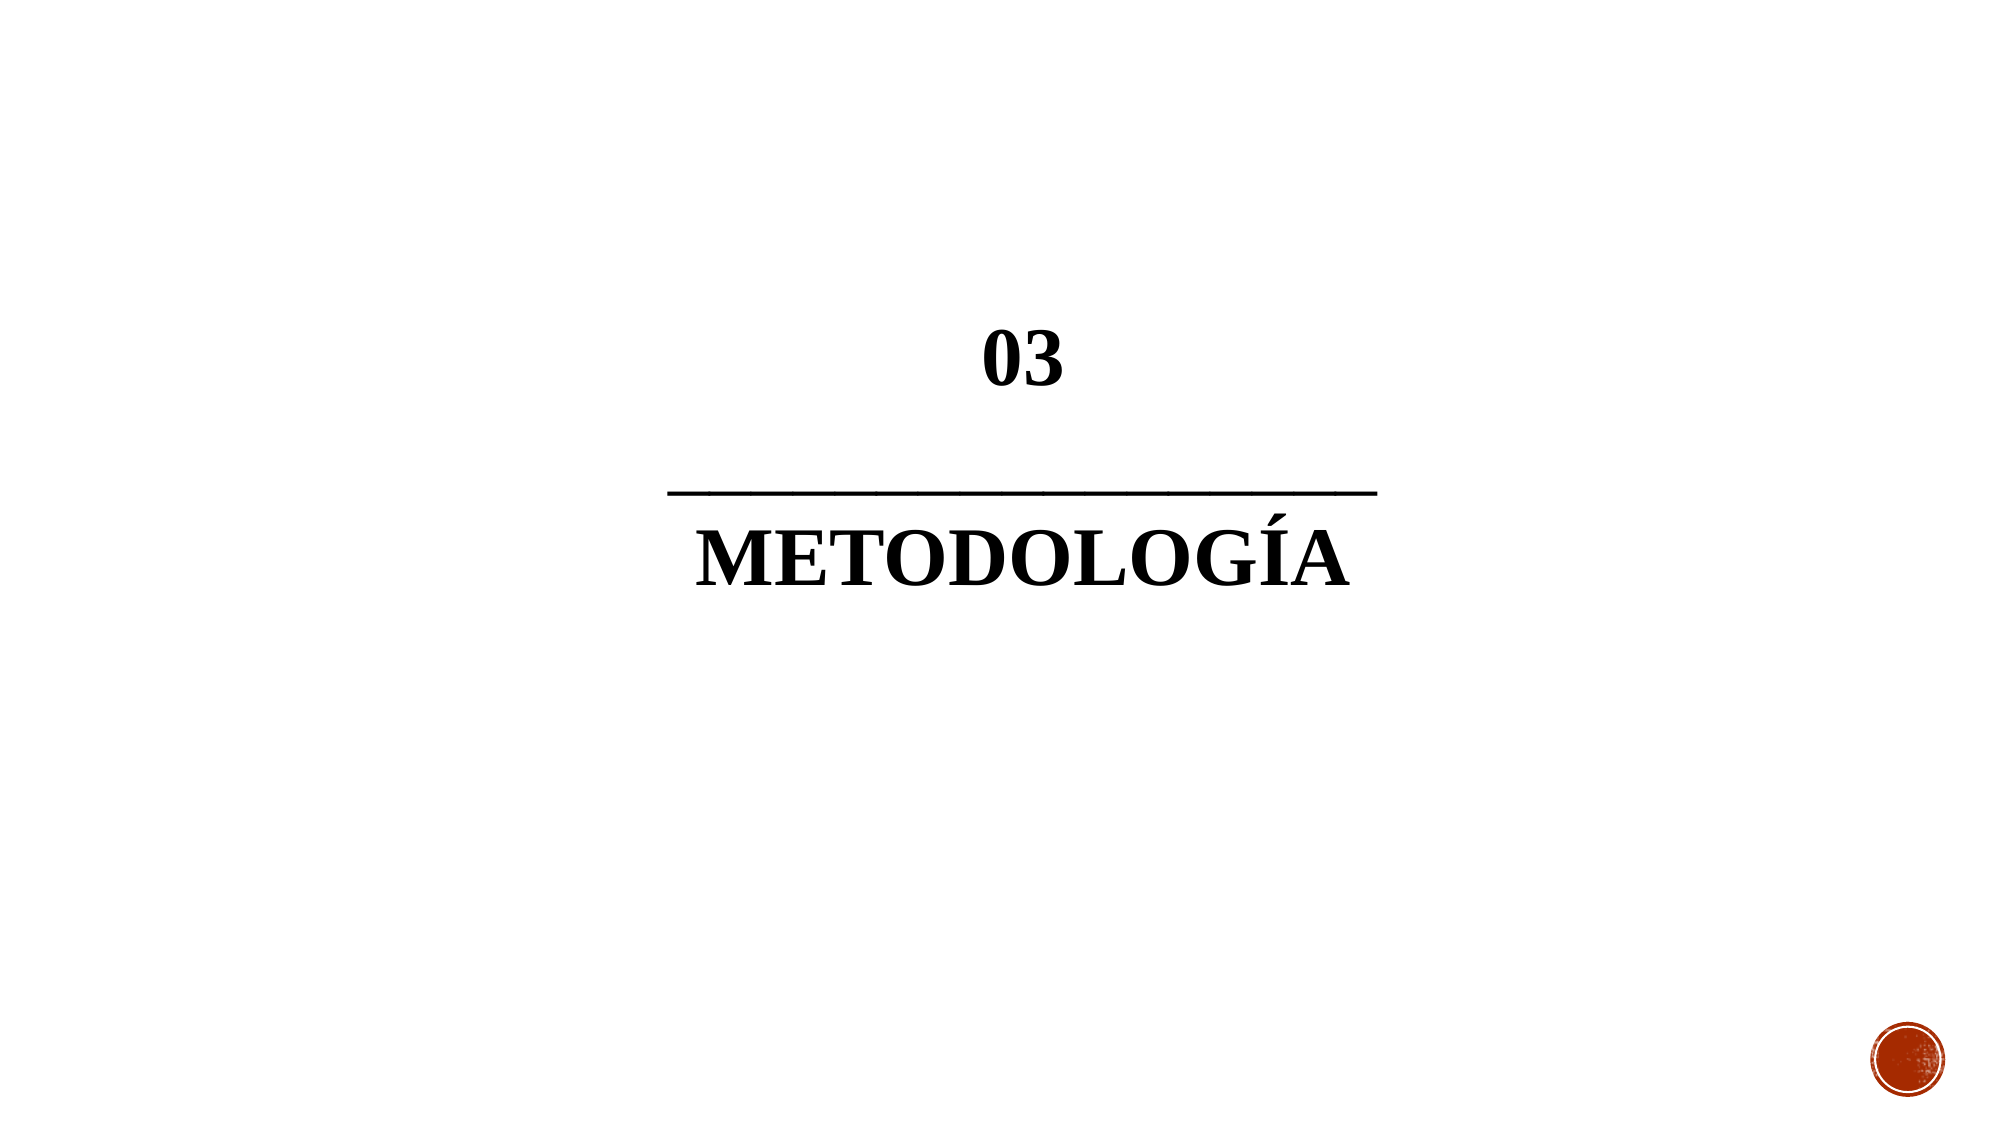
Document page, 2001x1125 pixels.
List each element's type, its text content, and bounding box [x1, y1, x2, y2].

text_box 03 _________________ METODOLOGÍA [653, 294, 1394, 610]
